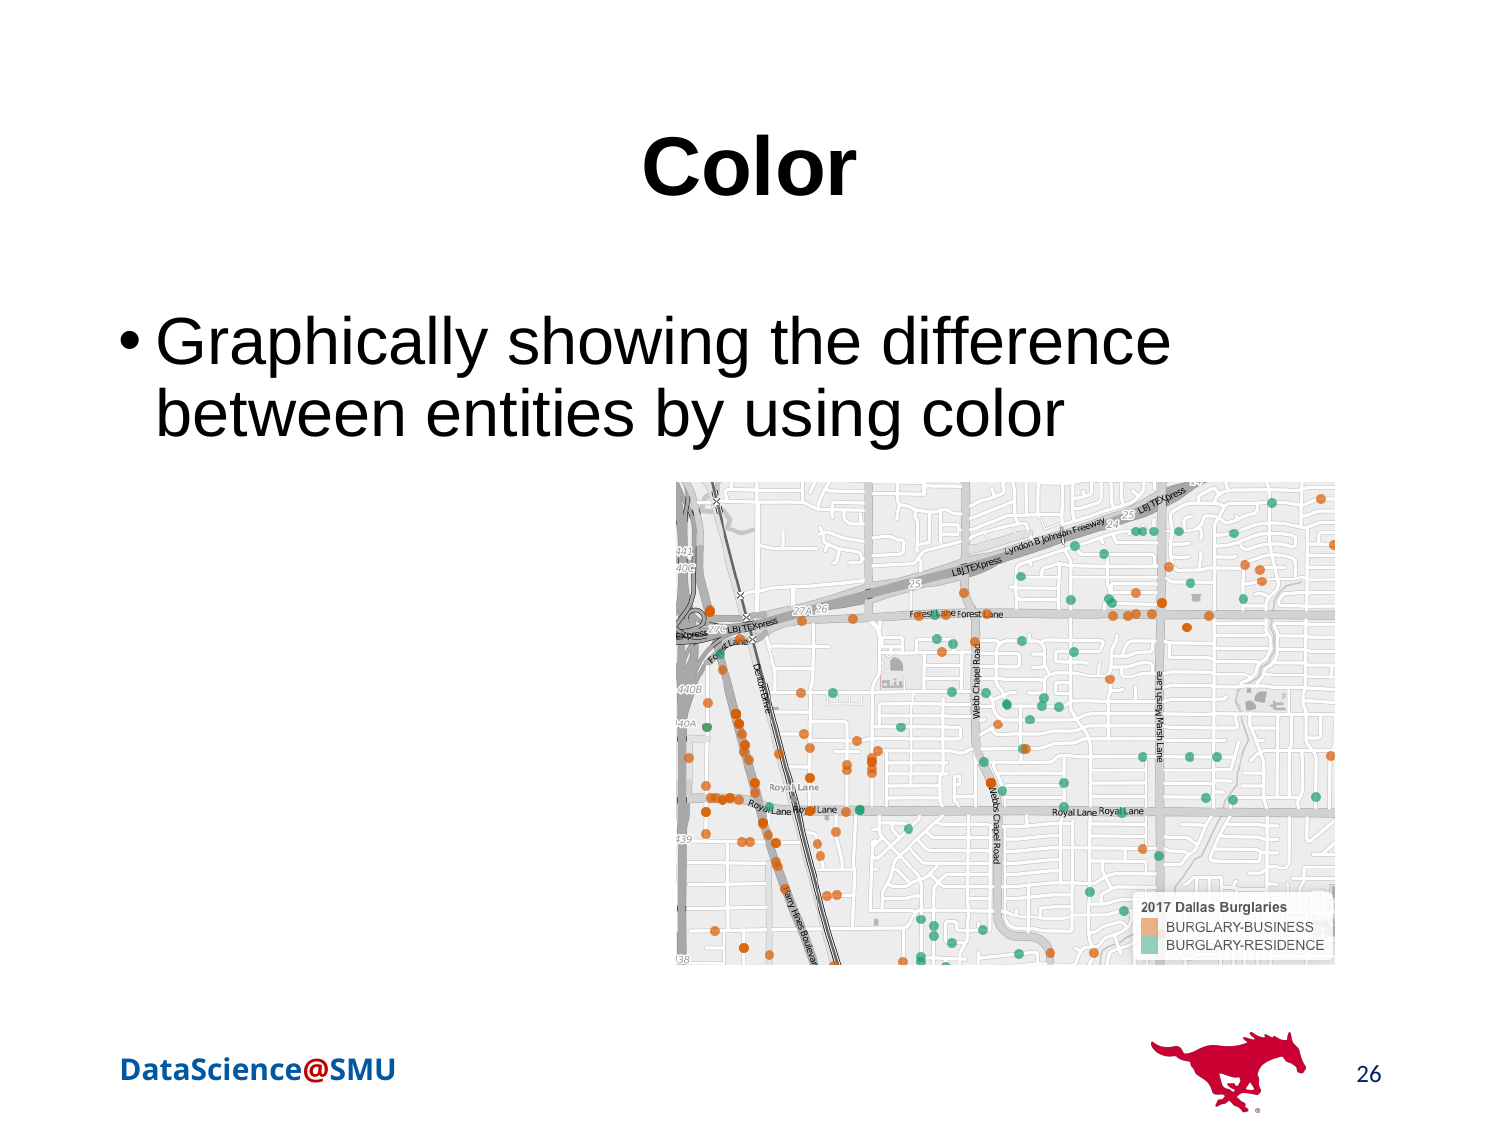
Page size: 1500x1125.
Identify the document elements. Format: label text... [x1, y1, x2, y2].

picture [1151, 1032, 1306, 1042]
title Color [103, 59, 1397, 278]
list Graphically showing the difference between entities by using color [103, 299, 1397, 1014]
slide_number 26 [1059, 1042, 1397, 1103]
picture [676, 482, 1335, 965]
picture [1151, 1103, 1306, 1113]
